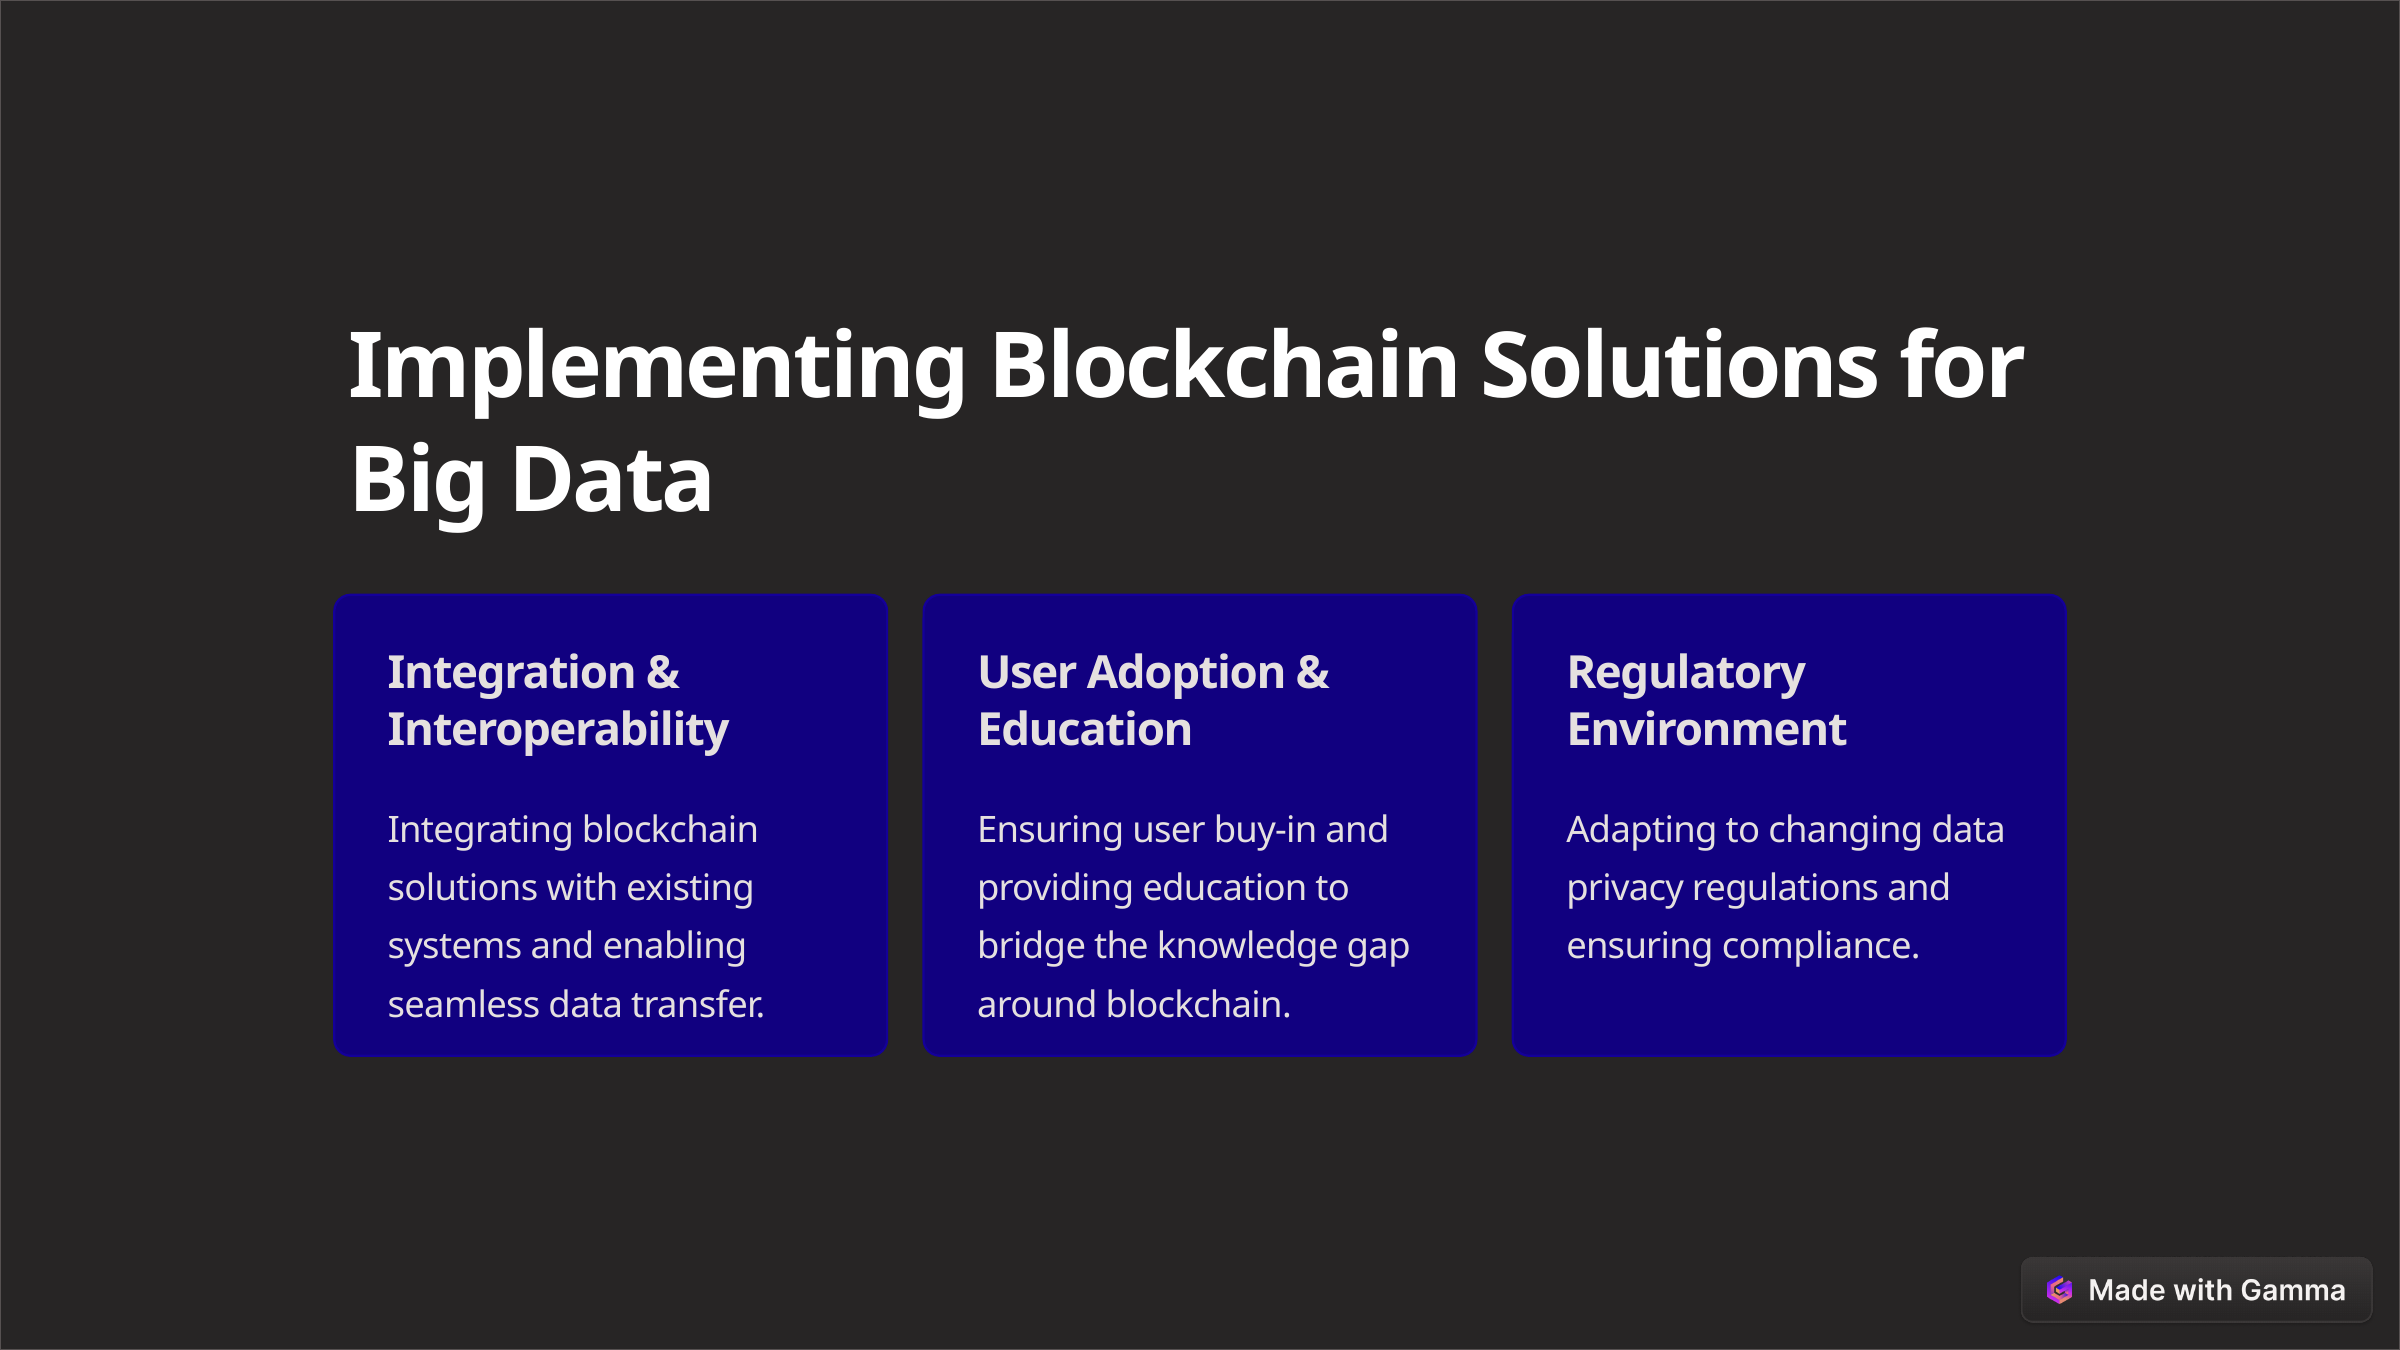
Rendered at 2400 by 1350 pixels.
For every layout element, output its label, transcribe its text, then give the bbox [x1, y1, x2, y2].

text_box Regulatory Environment [1551, 633, 2027, 748]
text_box Adapting to changing data privacy regulations and ensuring compliance. [1551, 783, 2027, 959]
text_box [1512, 594, 2066, 1056]
text_box User Adoption & Education [962, 633, 1438, 748]
text_box Implementing Blockchain Solutions for Big Data [334, 294, 2066, 522]
text_box [0, 0, 2400, 1350]
text_box [334, 594, 888, 1056]
text_box Integration & Interoperability [372, 633, 849, 748]
text_box [923, 594, 1477, 1056]
picture [2008, 1244, 2385, 1335]
text_box Integrating blockchain solutions with existing systems and enabling seamless data transfer. [372, 783, 849, 1018]
text_box Ensuring user buy-in and providing education to bridge the knowledge gap around blockchain. [962, 783, 1438, 1018]
